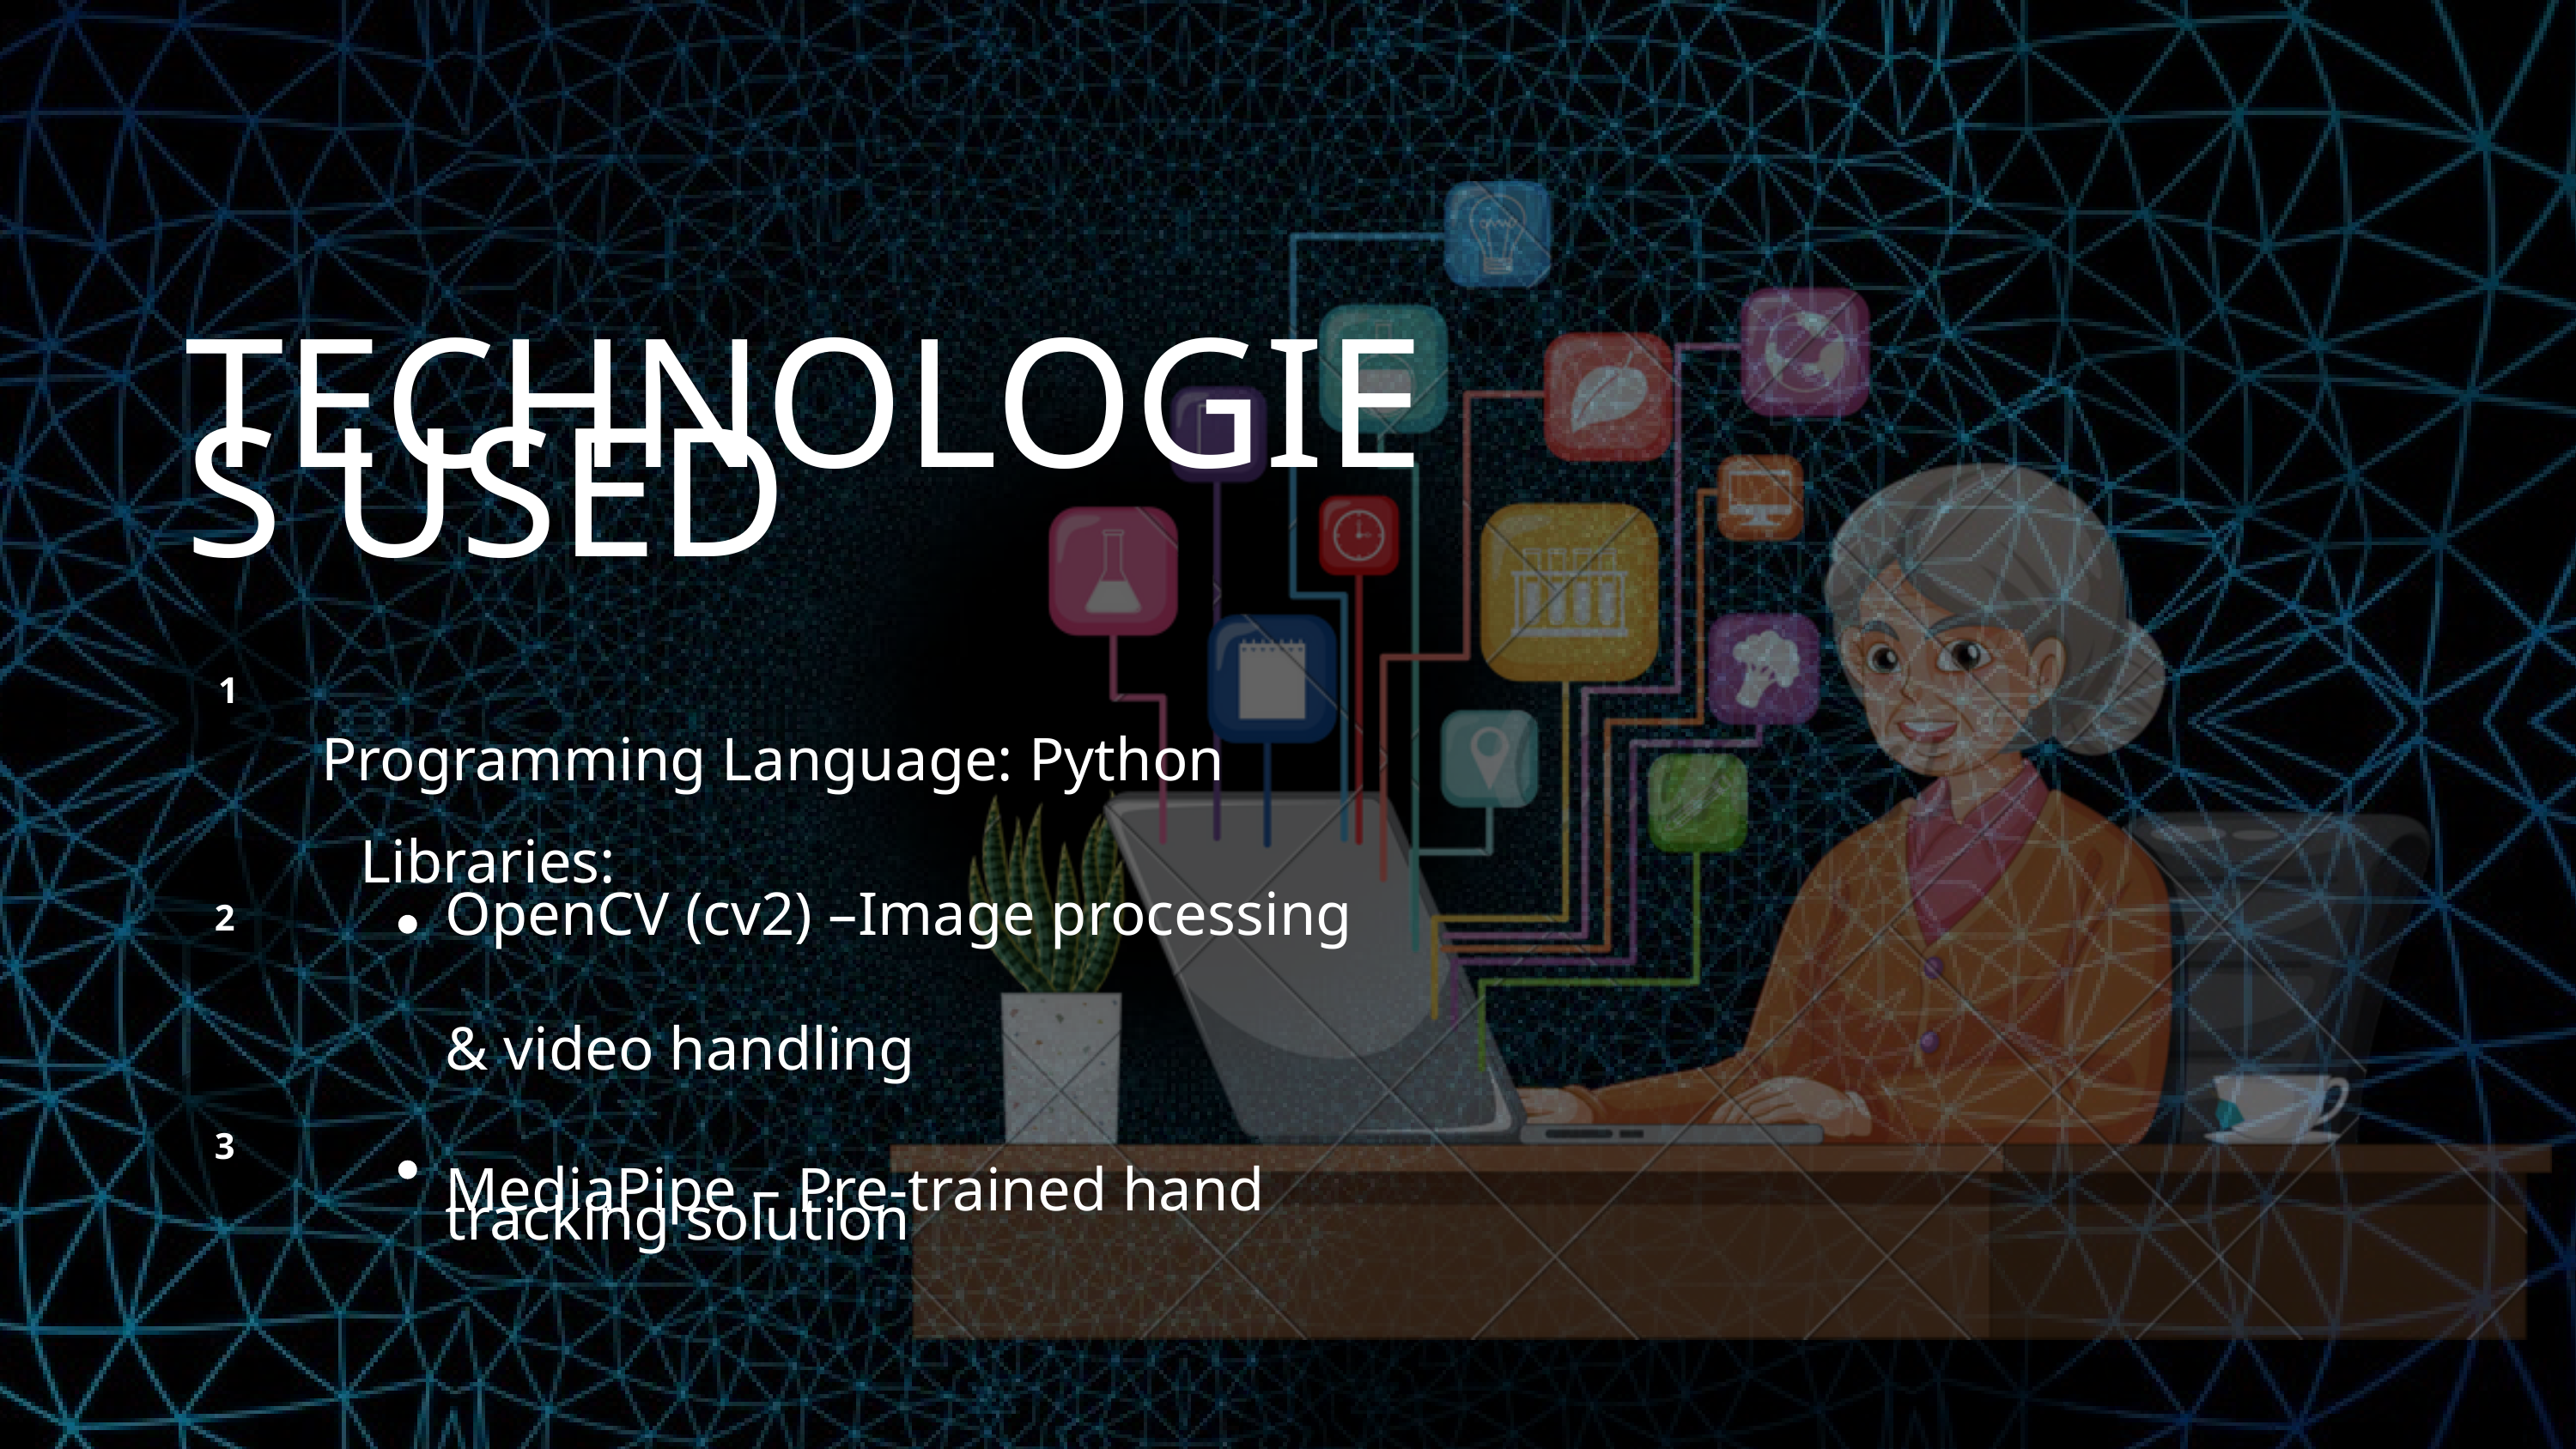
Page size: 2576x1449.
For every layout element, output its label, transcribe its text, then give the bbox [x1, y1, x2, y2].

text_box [880, 0, 2576, 1449]
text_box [136, 599, 315, 770]
text_box Libraries: [344, 747, 632, 895]
text_box TECHNOLOGIES USED [184, 414, 875, 593]
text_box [144, 837, 307, 990]
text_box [398, 1160, 417, 1179]
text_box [144, 1065, 307, 1218]
text_box [0, 0, 875, 1449]
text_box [398, 914, 417, 934]
text_box OpenCV (cv2) –Image processing & video handling [445, 918, 875, 1075]
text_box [144, 608, 307, 761]
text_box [136, 1056, 315, 1227]
text_box Programming Language: Python [306, 542, 875, 792]
text_box MediaPipe – Pre-trained hand tracking solution [445, 1075, 875, 1252]
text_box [136, 828, 315, 998]
